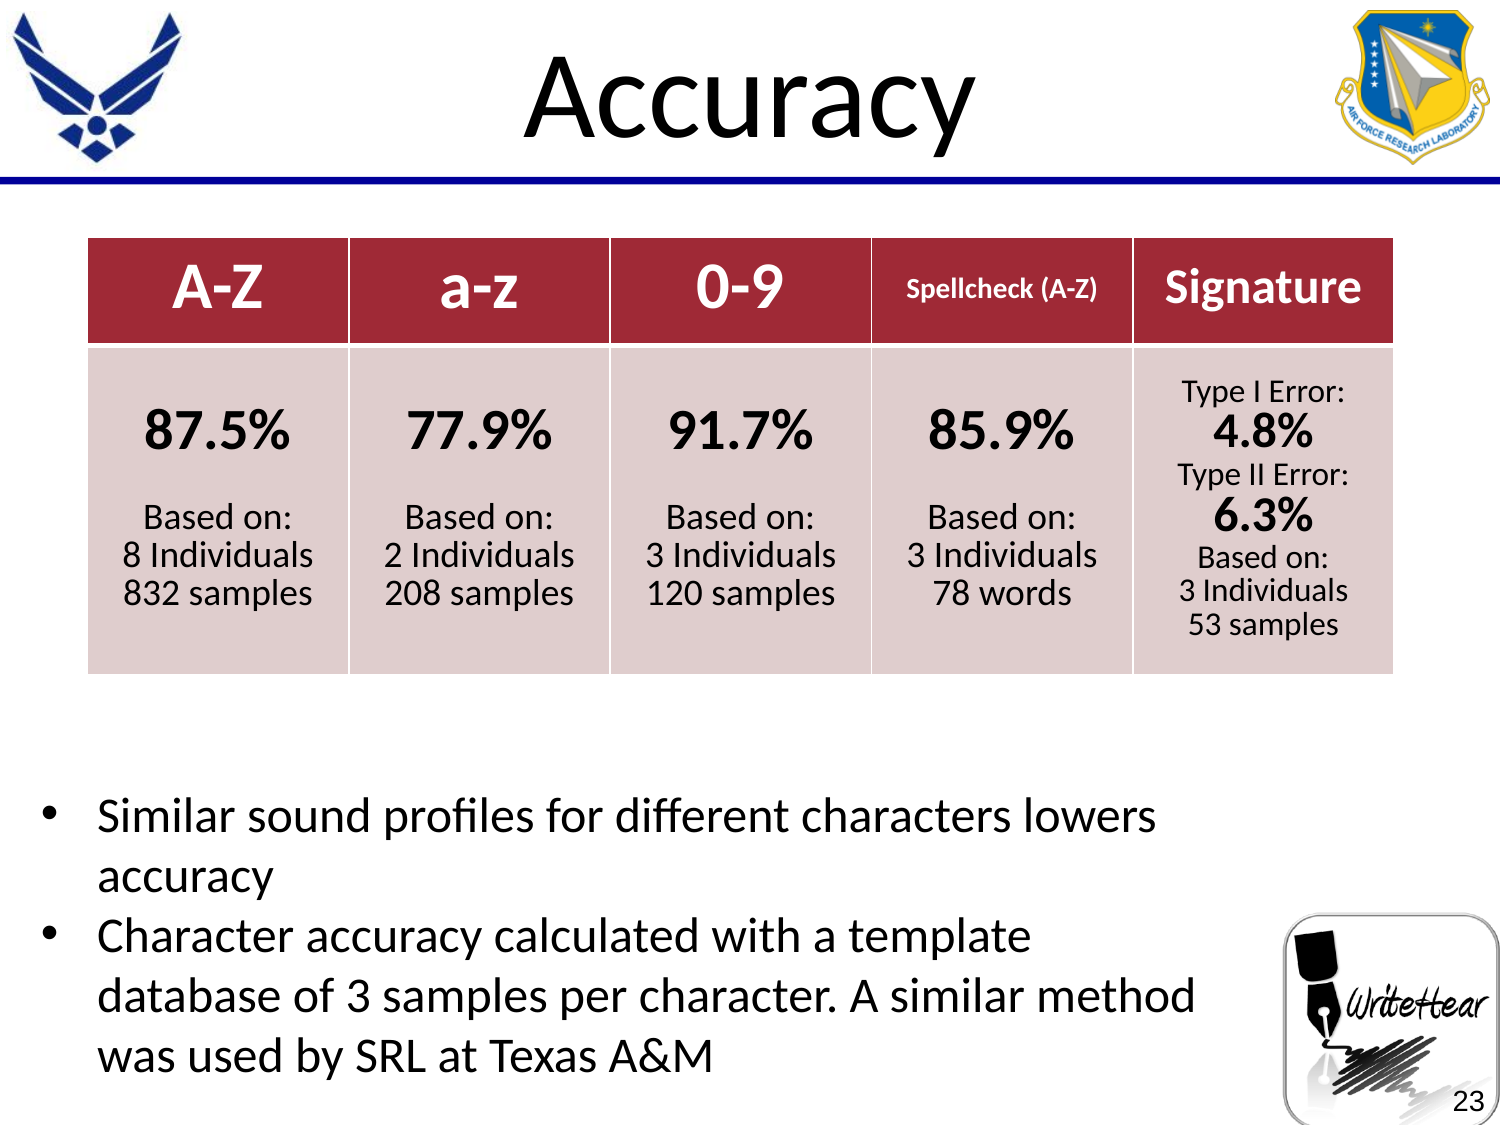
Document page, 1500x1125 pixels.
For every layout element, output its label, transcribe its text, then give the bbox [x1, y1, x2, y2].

table_header Spellcheck (A-Z) [872, 238, 1132, 343]
title Accuracy [174, 0, 1325, 175]
table_header A-Z [88, 238, 348, 343]
table_cell 91.7% Based on: 3 Individuals 120 samples [611, 348, 871, 674]
picture [1282, 912, 1500, 1125]
table_cell 87.5% Based on: 8 Individuals 832 samples [88, 348, 348, 674]
table_cell Type I Error: 4.8% Type II Error: 6.3% Based on: 3 Individuals 53 samples [1134, 348, 1393, 674]
table_header a-z [350, 238, 609, 343]
table_header Signature [1134, 238, 1393, 343]
picture [1335, 10, 1490, 165]
picture [6, 11, 174, 175]
table_header 0-9 [611, 238, 871, 343]
table_cell 85.9% Based on: 3 Individuals 78 words [872, 348, 1132, 674]
table_cell 77.9% Based on: 2 Individuals 208 samples [350, 348, 609, 674]
text_box Similar sound profiles for different characters lowers accuracy Character accuracy calculated with a template database of 3 samples per character. A similar method was used by SRL at Texas A&M [26, 774, 1222, 1090]
